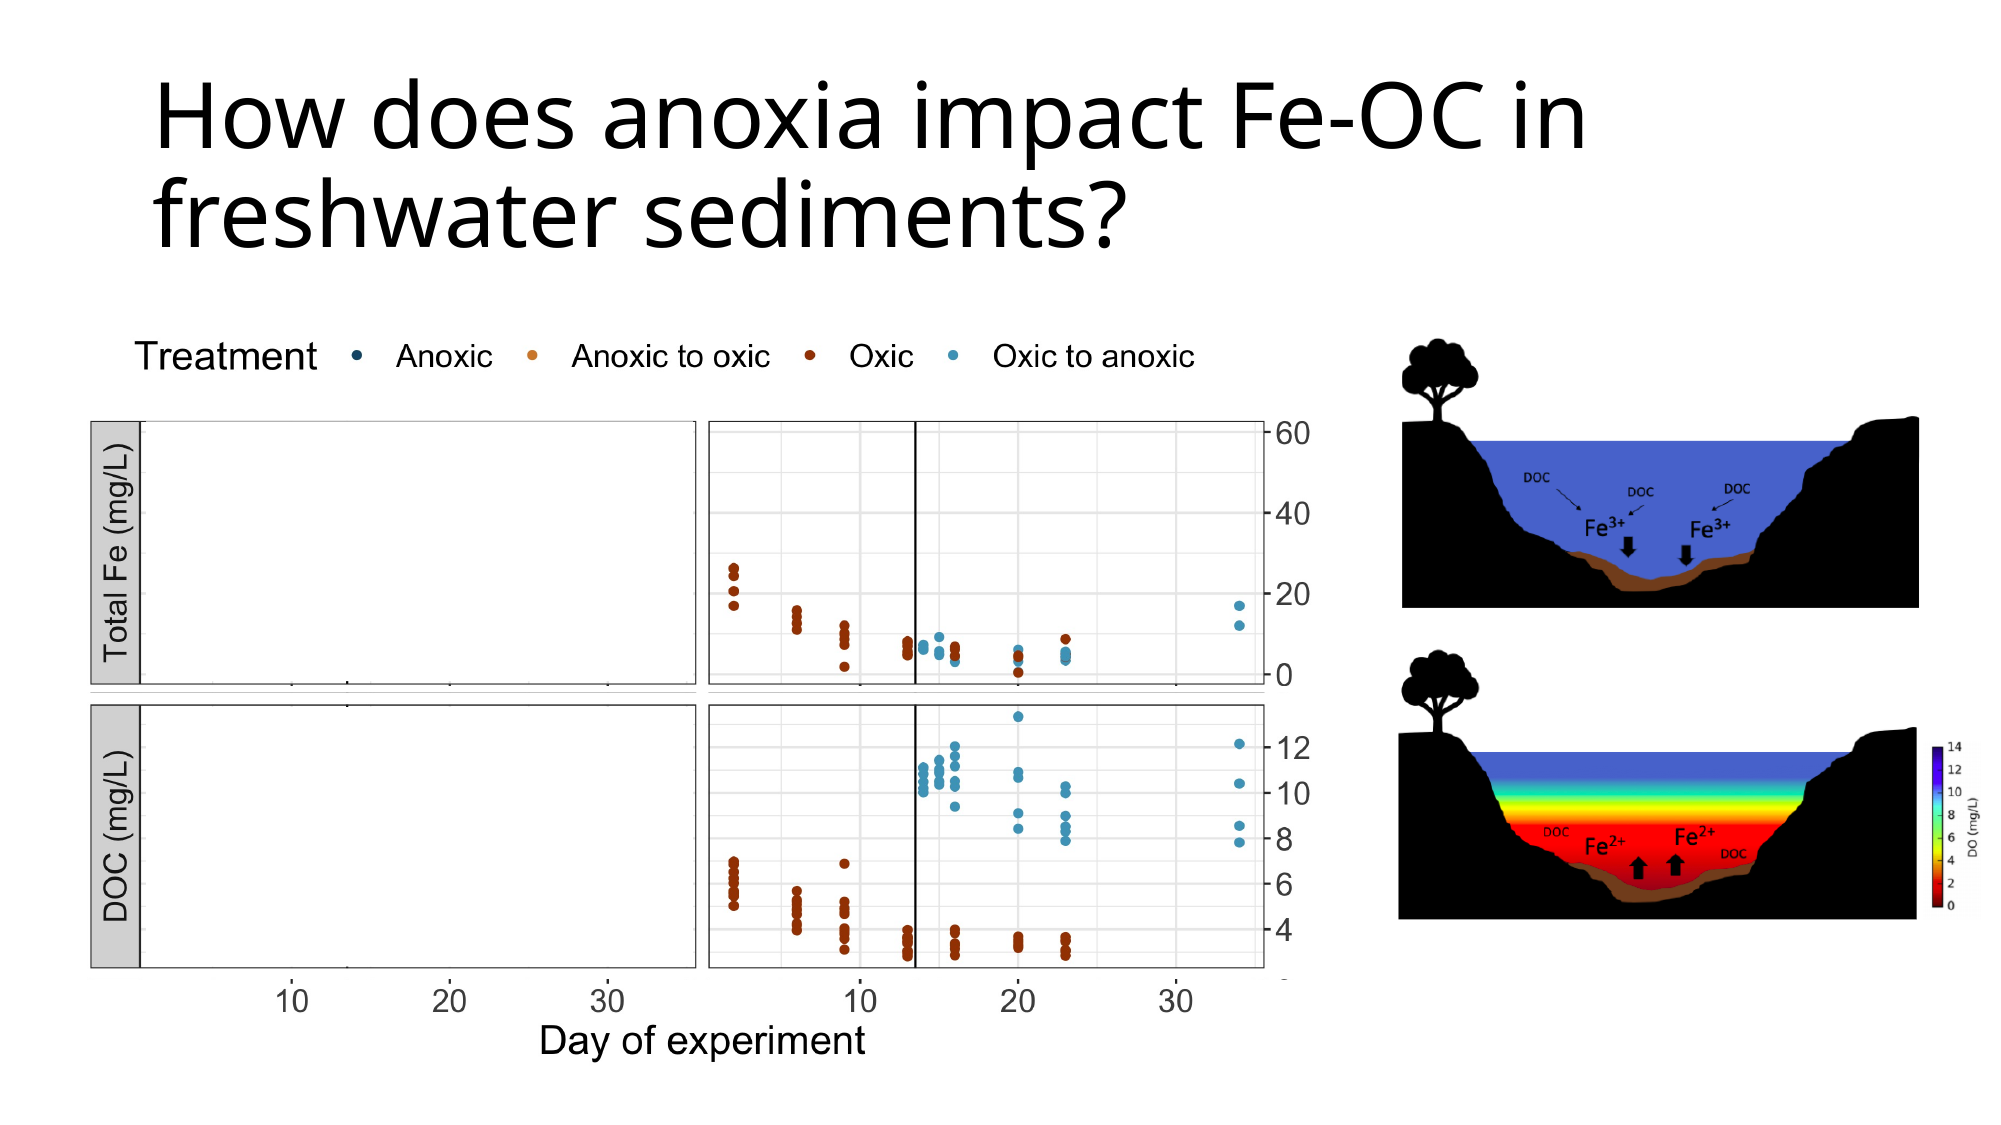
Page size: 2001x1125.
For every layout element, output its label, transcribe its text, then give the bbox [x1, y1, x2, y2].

picture [1382, 328, 1922, 618]
picture [78, 692, 1367, 1074]
title How does anoxia impact Fe-OC in freshwater sediments? [137, 59, 1863, 278]
picture [1393, 643, 2000, 929]
picture [78, 414, 1367, 686]
picture [40, 311, 1329, 397]
